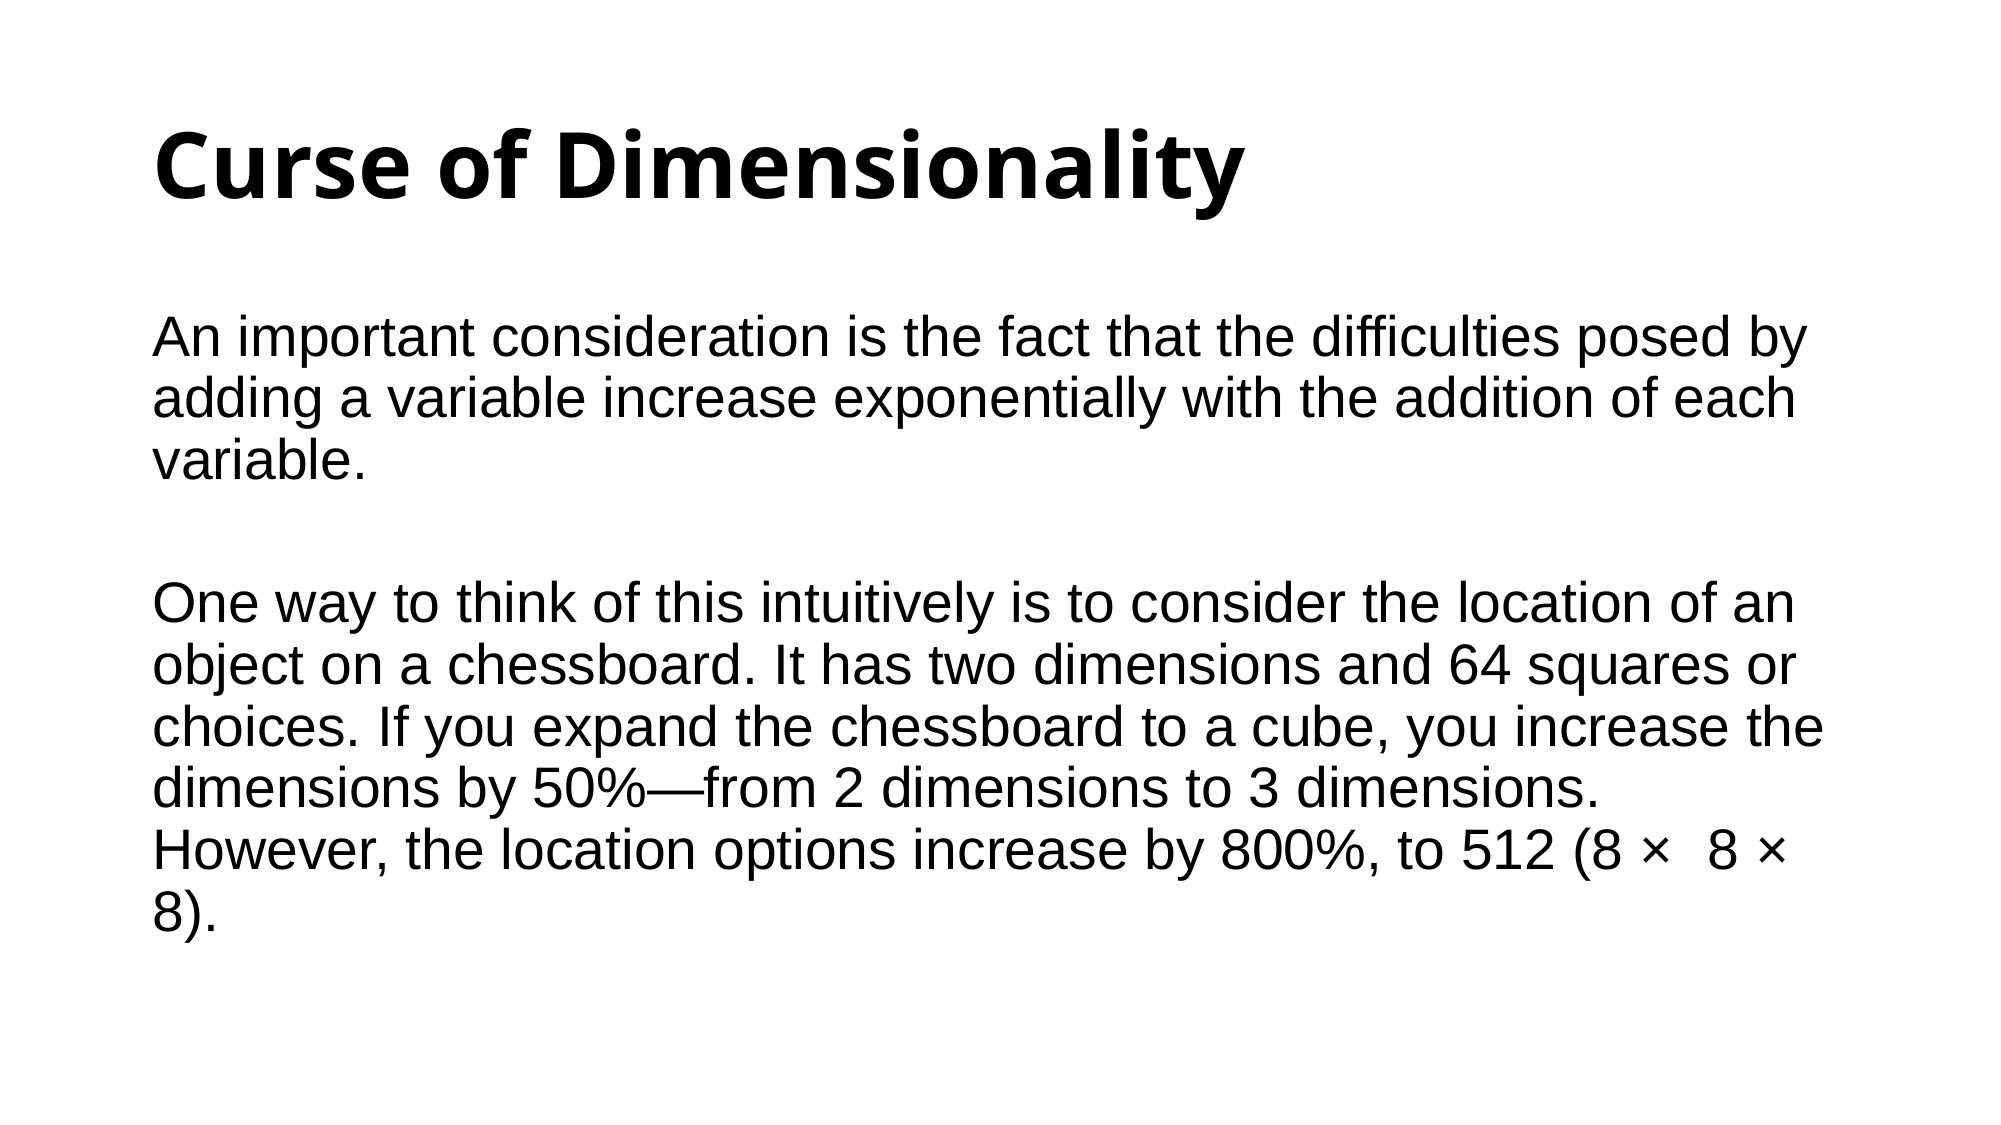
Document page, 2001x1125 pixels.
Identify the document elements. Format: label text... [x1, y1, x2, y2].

title Curse of Dimensionality [137, 59, 1863, 278]
list An important consideration is the fact that the difficulties posed by adding a variable increase exponentially with the addition of each variable. One way to think of this intuitively is to consider the location of an object on a chessboard. It has two dimensions and 64 squares or choices. If you expand the chessboard to a cube, you increase the dimensions by 50%—from 2 dimensions to 3 dimensions. However, the location options increase by 800%, to 512 (8 × 8 × 8). [137, 299, 1863, 1014]
